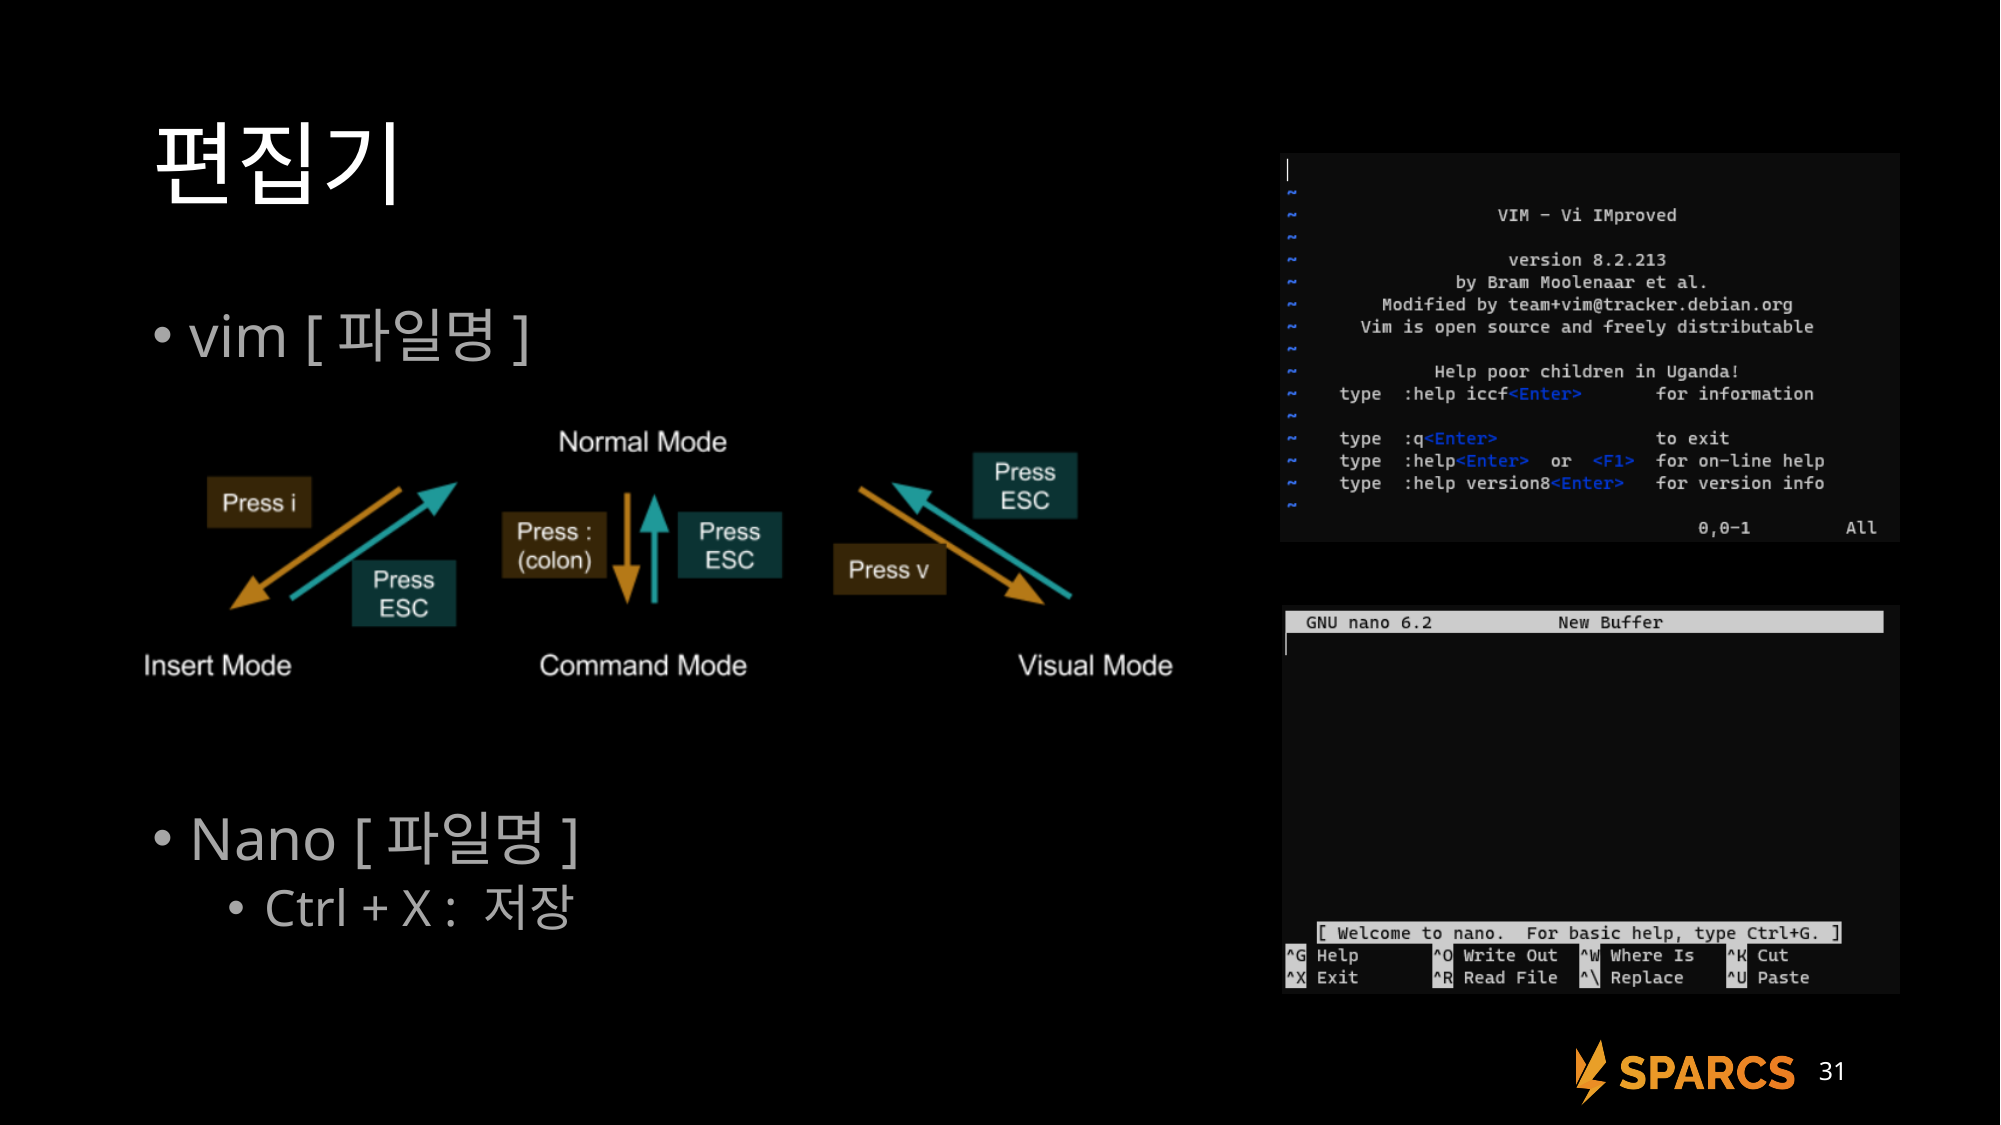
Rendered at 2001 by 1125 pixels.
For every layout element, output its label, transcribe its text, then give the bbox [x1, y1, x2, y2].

picture [1576, 1039, 1798, 1106]
picture [1282, 605, 1900, 994]
picture [1280, 153, 1900, 542]
picture [75, 365, 1246, 717]
title 편집기 [137, 59, 1863, 278]
list vim [파일명] Nano [파일명] Ctrl + X : 저장 [137, 299, 1863, 1014]
slide_number 31 [1760, 1042, 1863, 1103]
